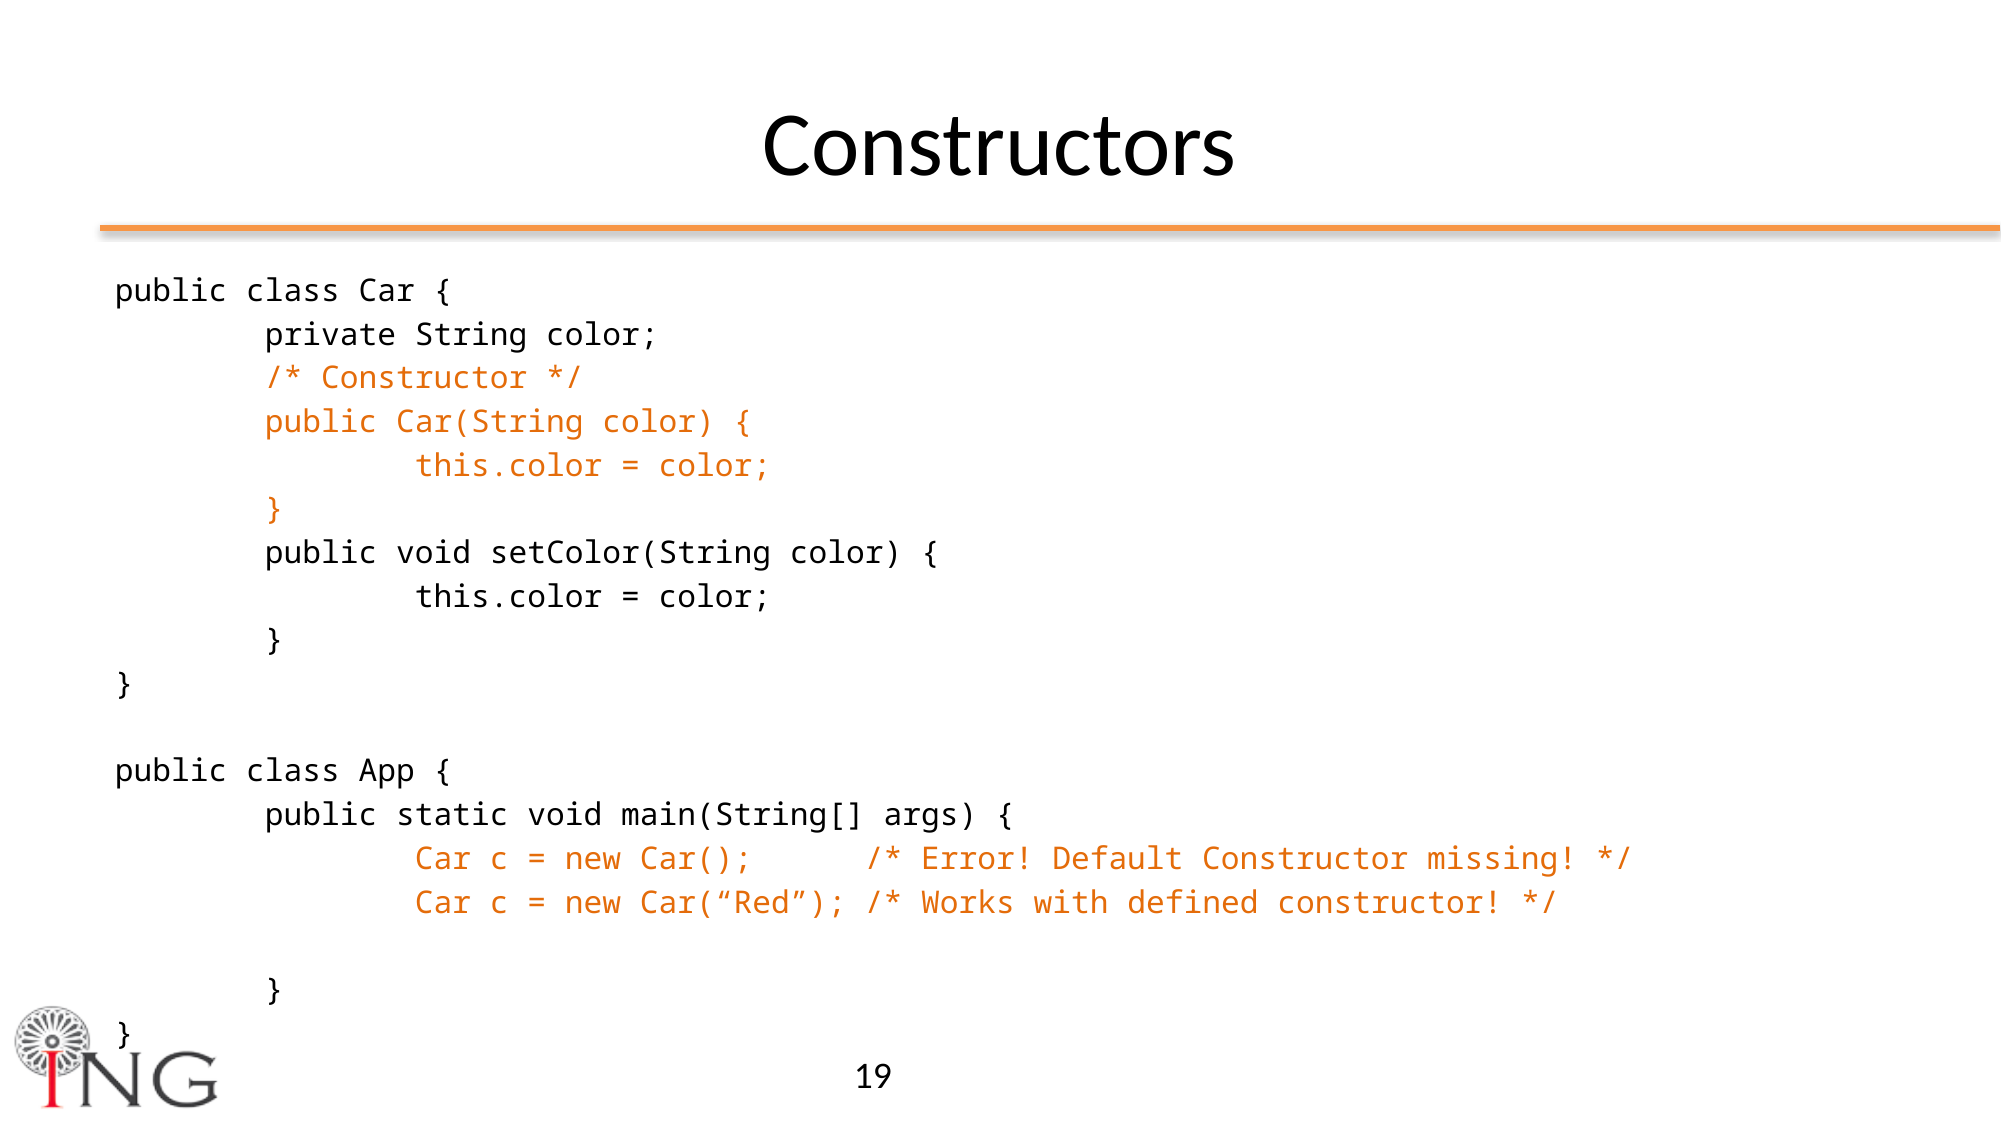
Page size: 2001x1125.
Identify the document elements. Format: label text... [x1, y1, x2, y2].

list public class Car { private String color; /* Constructor */ public Car(String color) { this.color = color; } public void setColor(String color) { this.color = color; } } public class App { public static void main(String[] args) { Car c = new Car(); /* Error! Default Constructor missing! */ Car c = new Car(“Red”); /* Works with defined constructor! */ } } [99, 262, 1900, 1005]
slide_number 19 [839, 1043, 1900, 1104]
title Constructors [99, 45, 1900, 233]
picture [0, 987, 244, 1125]
